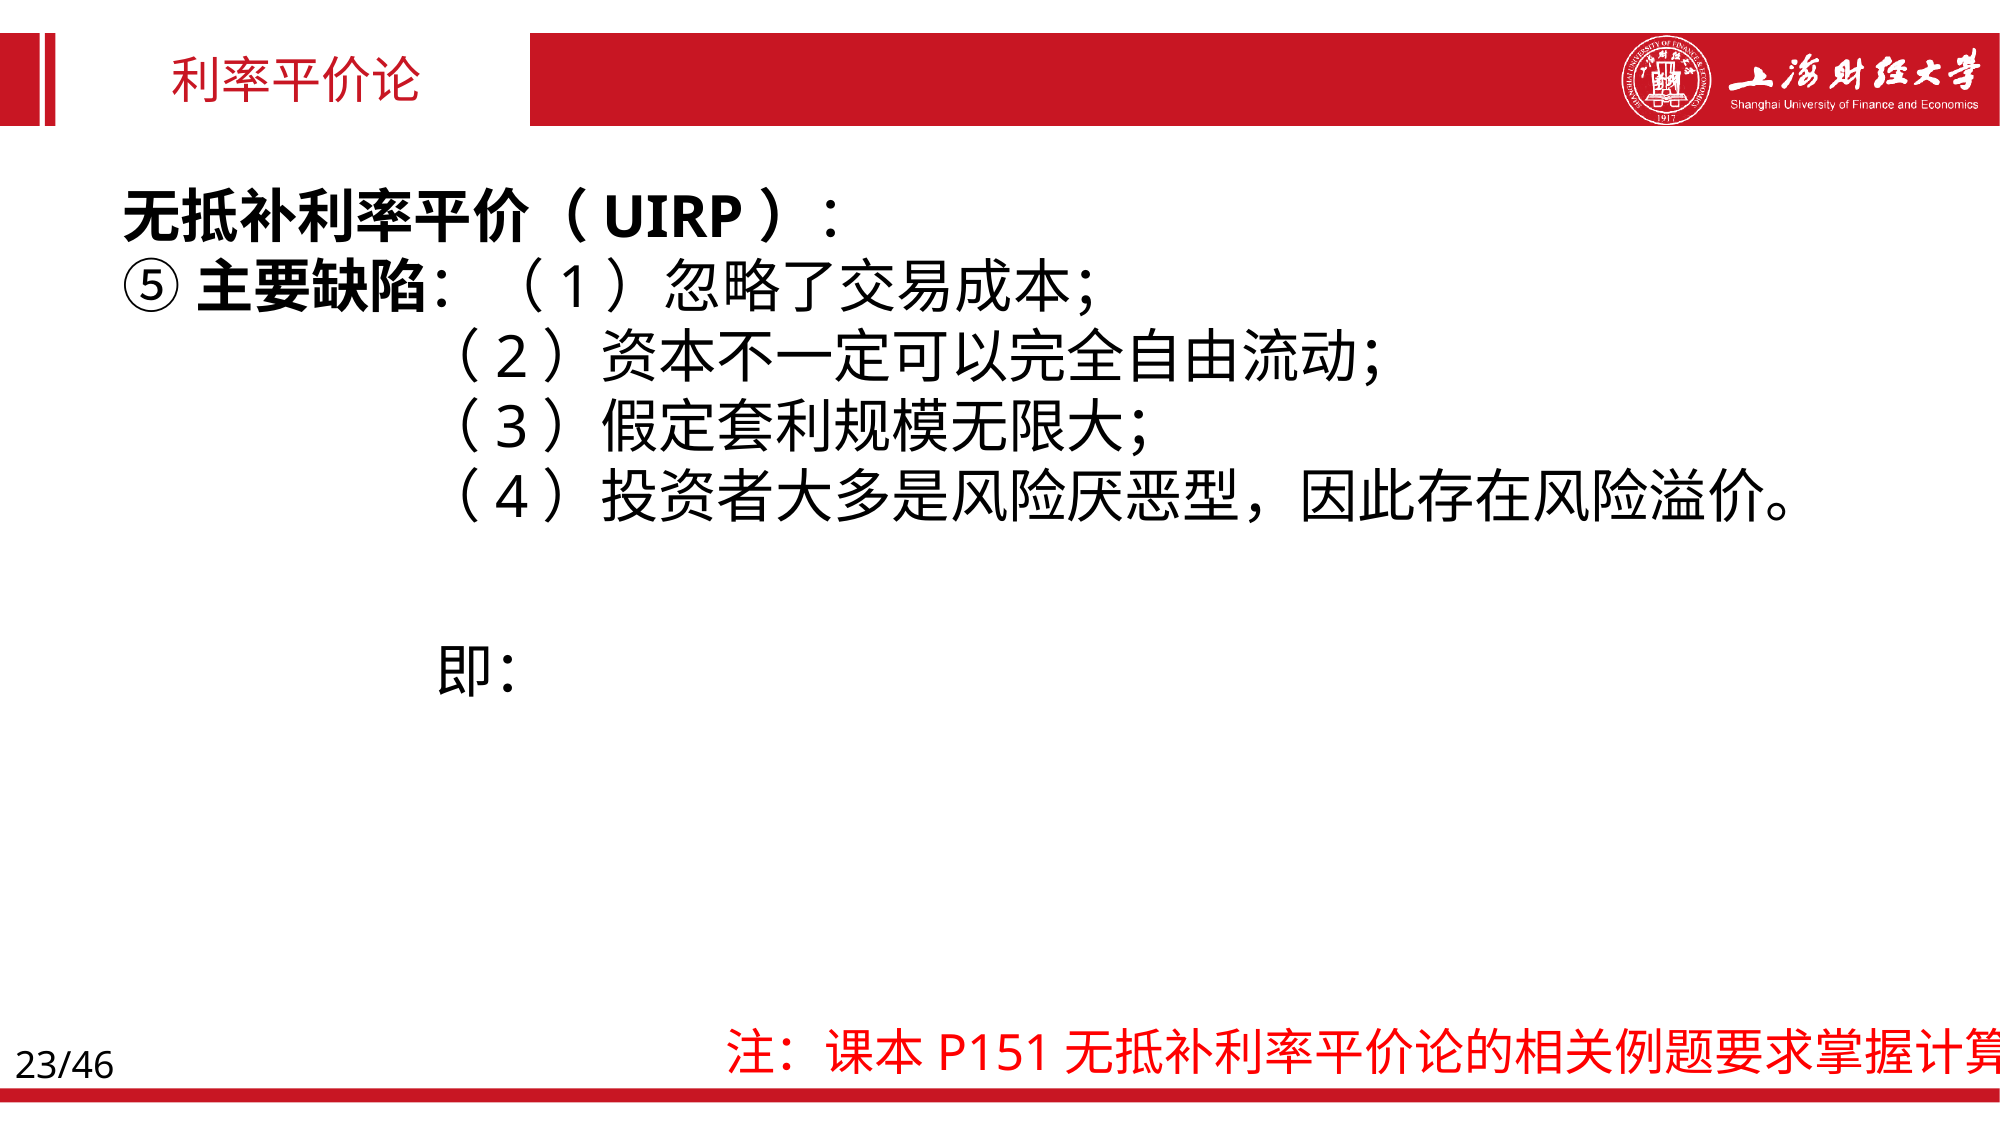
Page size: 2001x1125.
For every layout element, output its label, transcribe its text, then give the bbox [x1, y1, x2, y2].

text_box 利率平价论 [157, 41, 437, 116]
text_box 注：课本P151无抵补利率平价论的相关例题要求掌握计算 [710, 1013, 2000, 1088]
picture [1595, 0, 2000, 172]
